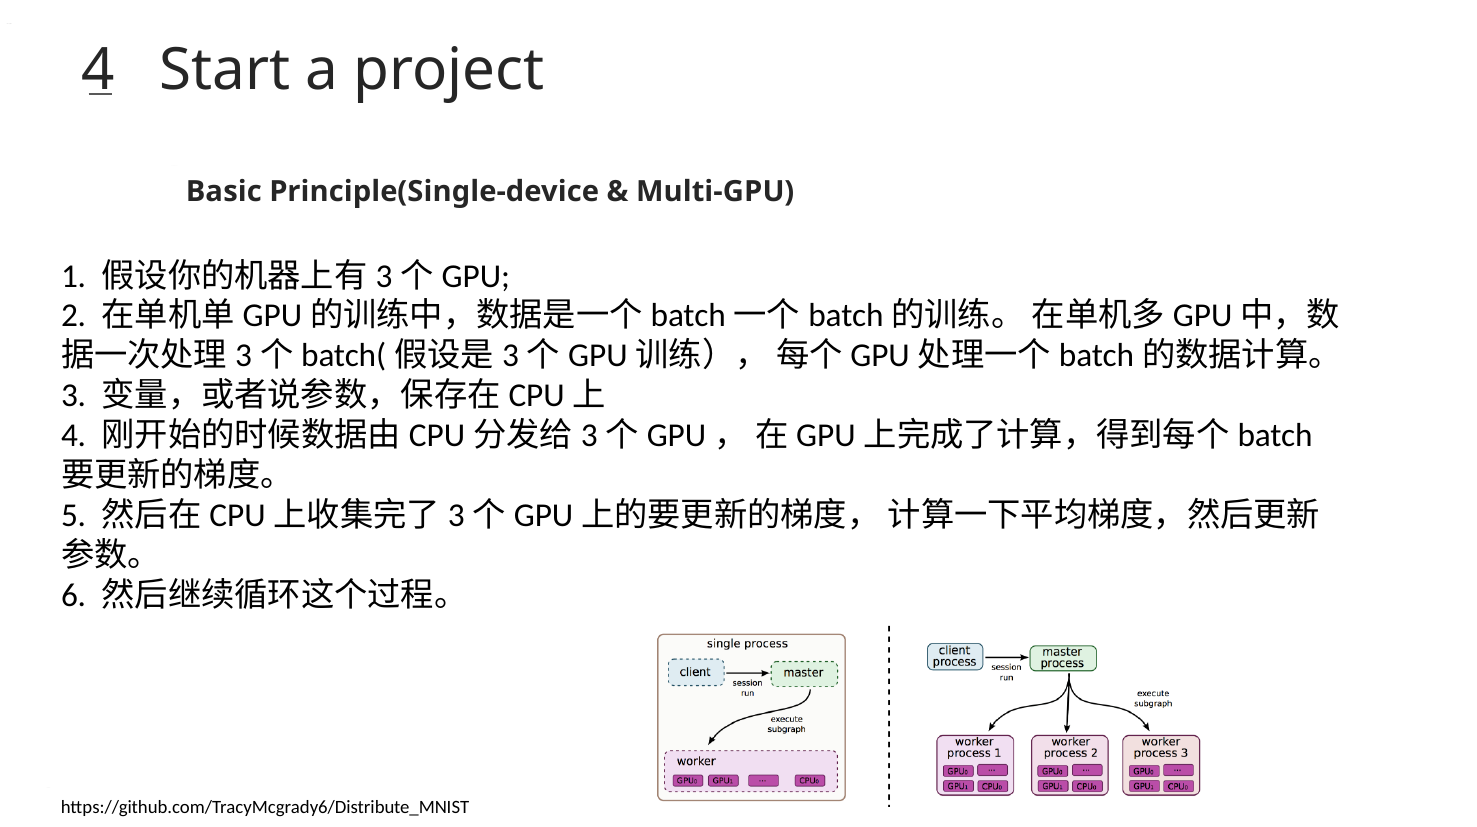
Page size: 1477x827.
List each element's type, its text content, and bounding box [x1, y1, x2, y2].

picture [640, 614, 1212, 807]
text_box Basic Principle(Single-device & Multi-GPU) [171, 165, 1211, 215]
text_box 1. 假设你的机器上有3个GPU; 2. 在单机单GPU的训练中，数据是一个batch一个batch的训练。 在单机多GPU中，数据一次处理3个batch(假设是3个GPU训练）， 每个GPU处理一个batch的数据计算。 3. 变量，或者说参数，保存在CPU上 4. 刚开始的时候数据由CPU分发给3个GPU， 在GPU上完成了计算，得到每个batch要更新的梯度。 5. 然后在CPU上收集完了3个GPU上的要更新的梯度， 计算一下平均梯度，然后更新参数。 6. 然后继续循环这个过程。 [46, 246, 1358, 621]
text_box 4 Start a project [5, 23, 621, 109]
text_box https://github.com/TracyMcgrady6/Distribute_MNIST [46, 787, 1471, 825]
